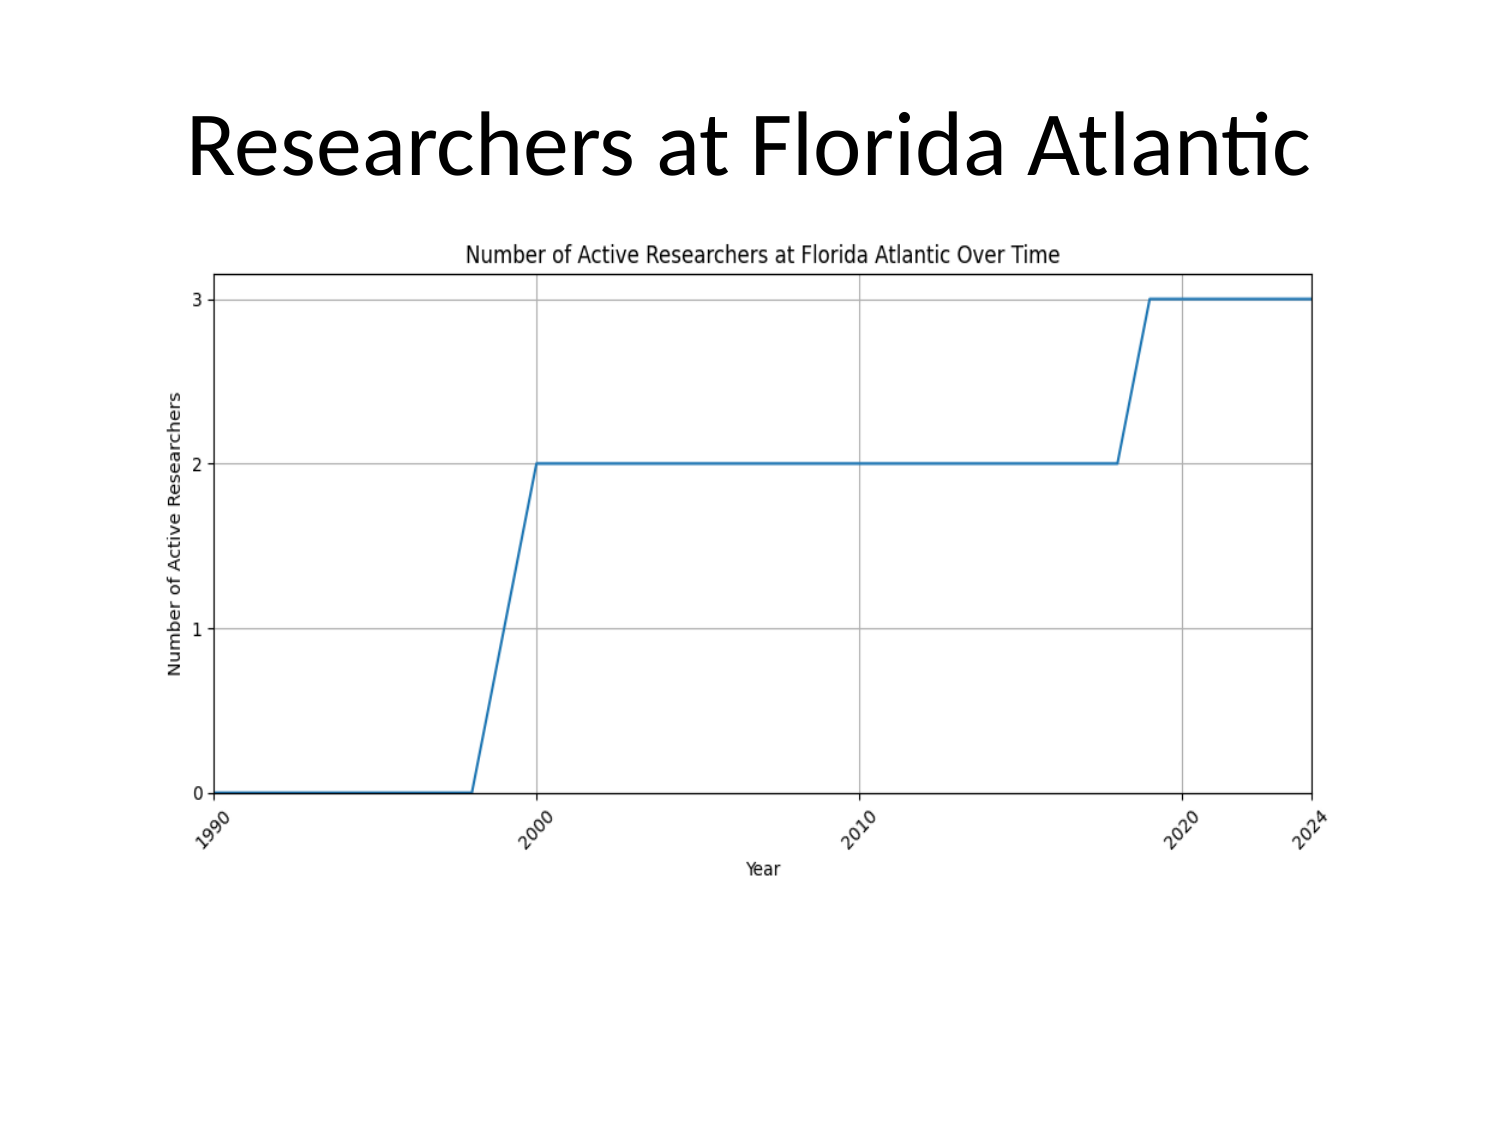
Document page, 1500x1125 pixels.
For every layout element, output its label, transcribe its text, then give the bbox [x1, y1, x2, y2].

title Researchers at Florida Atlantic [75, 45, 1425, 233]
picture [149, 224, 1351, 901]
